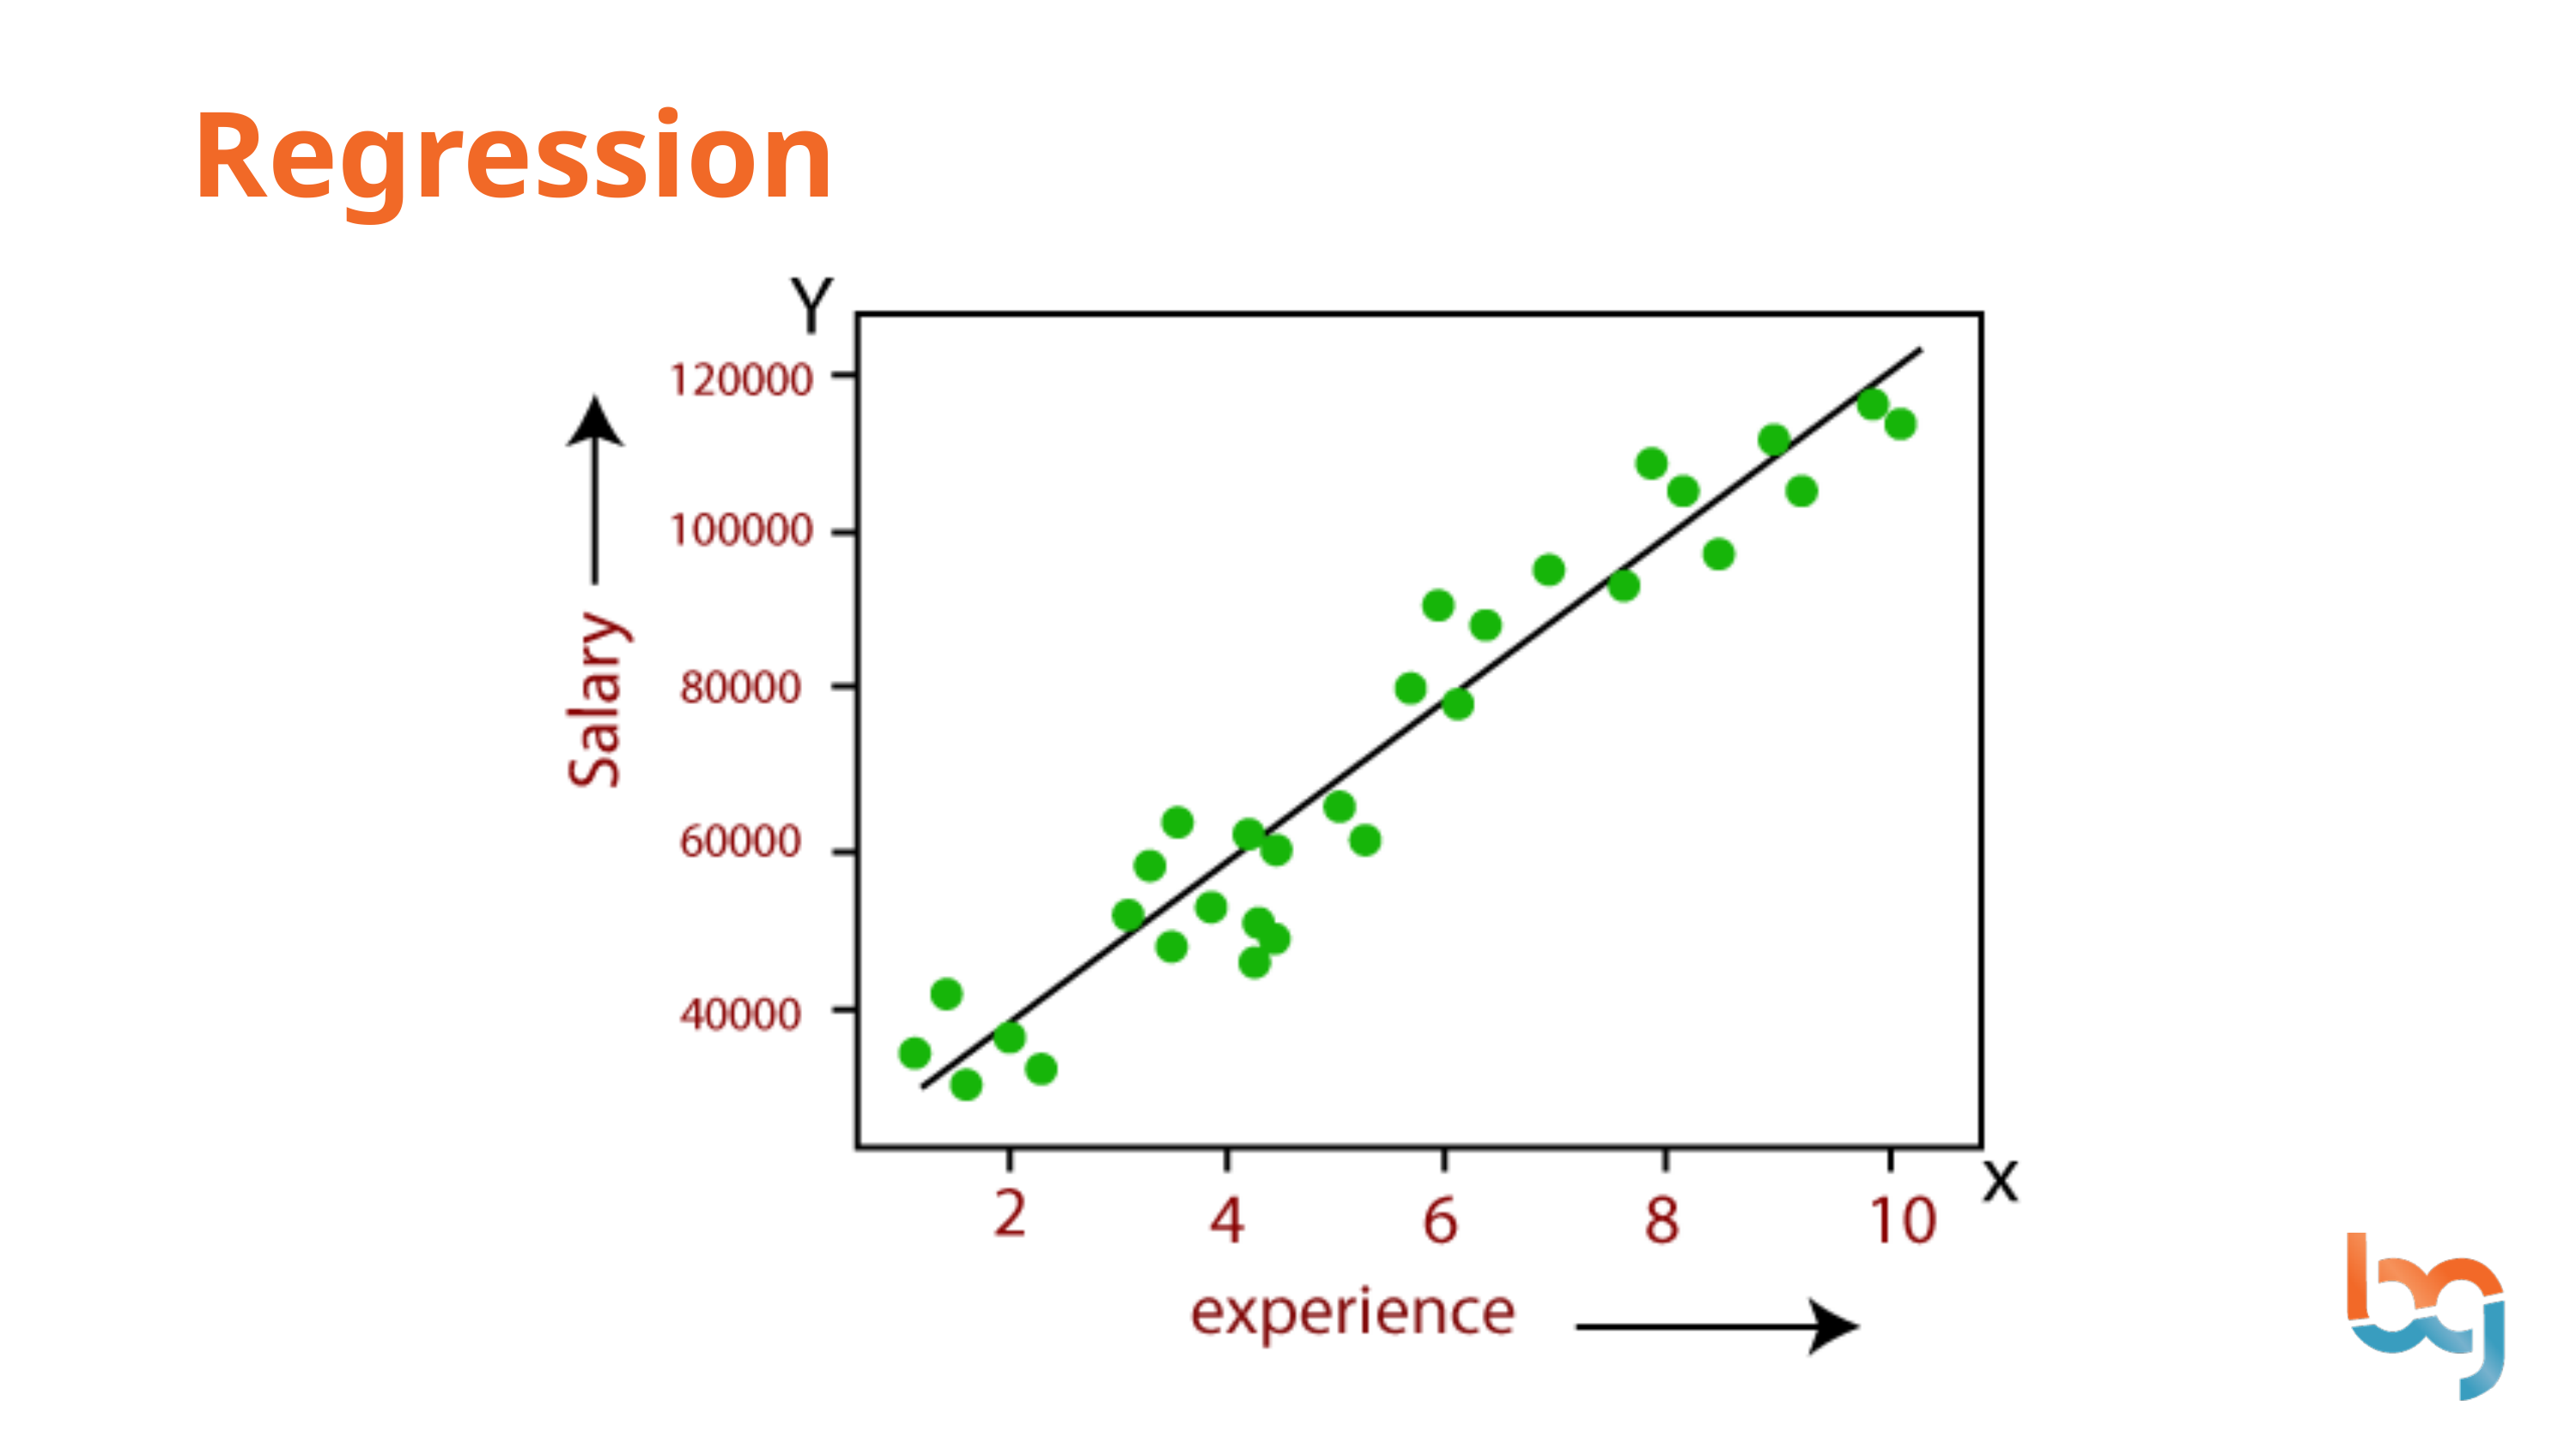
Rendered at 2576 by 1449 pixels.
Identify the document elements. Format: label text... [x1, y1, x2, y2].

text_box [2346, 1233, 2512, 1411]
text_box Regression [190, 93, 2386, 349]
picture [533, 203, 2043, 1410]
